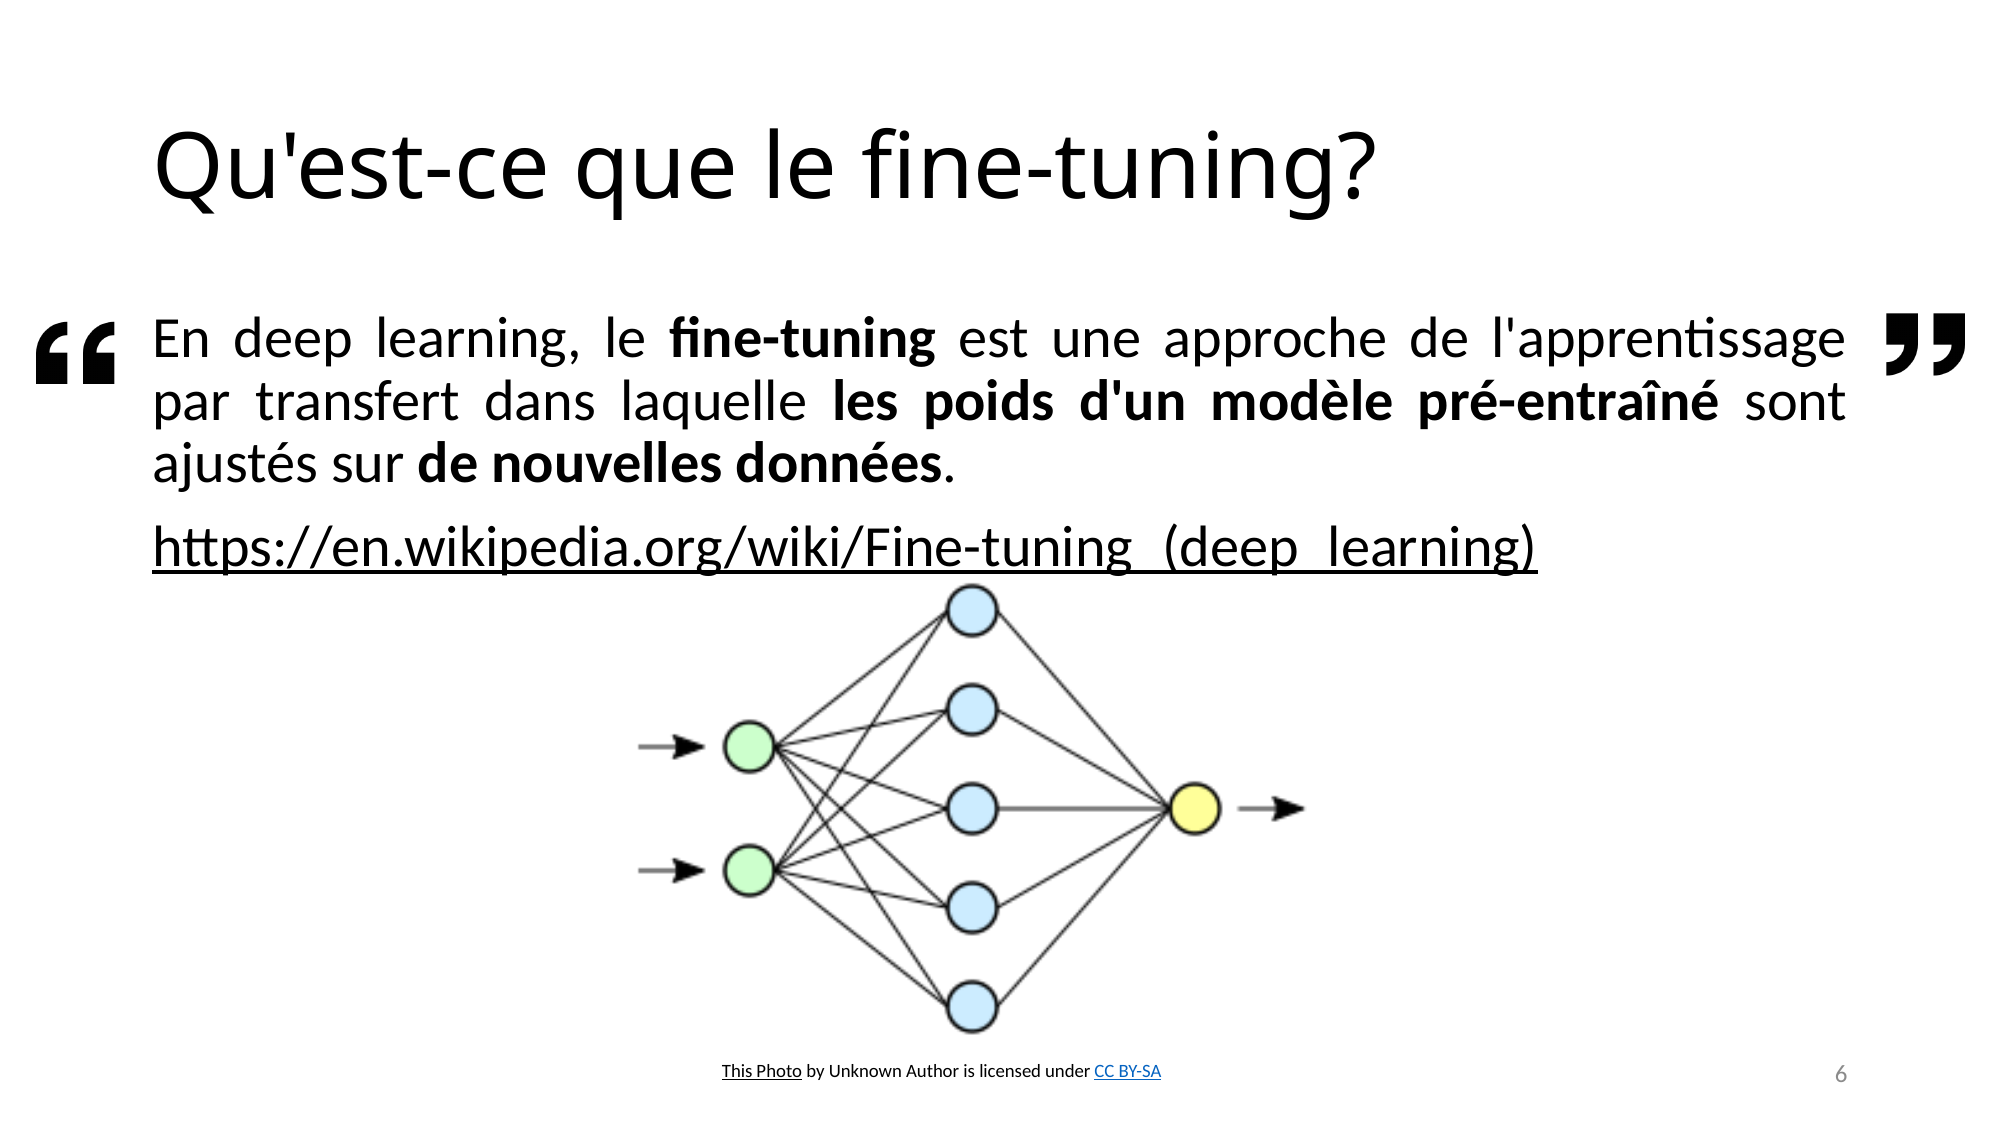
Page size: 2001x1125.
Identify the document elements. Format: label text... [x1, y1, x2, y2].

text_box This Photo by Unknown Author is licensed under CC BY-SA [707, 1051, 1449, 1089]
list En deep learning, le fine-tuning est une approche de l'apprentissage par transfert dans laquelle les poids d'un modèle pré-entraîné sont ajustés sur de nouvelles données. https://en.wikipedia.org/wiki/Fine-tuning_(deep_learning) [137, 299, 1863, 1014]
slide_number 6 [1412, 1042, 1863, 1103]
picture [1849, 269, 2000, 420]
title Qu'est-ce que le fine-tuning? [137, 59, 1863, 278]
picture [602, 562, 1344, 1057]
picture [0, 277, 150, 428]
